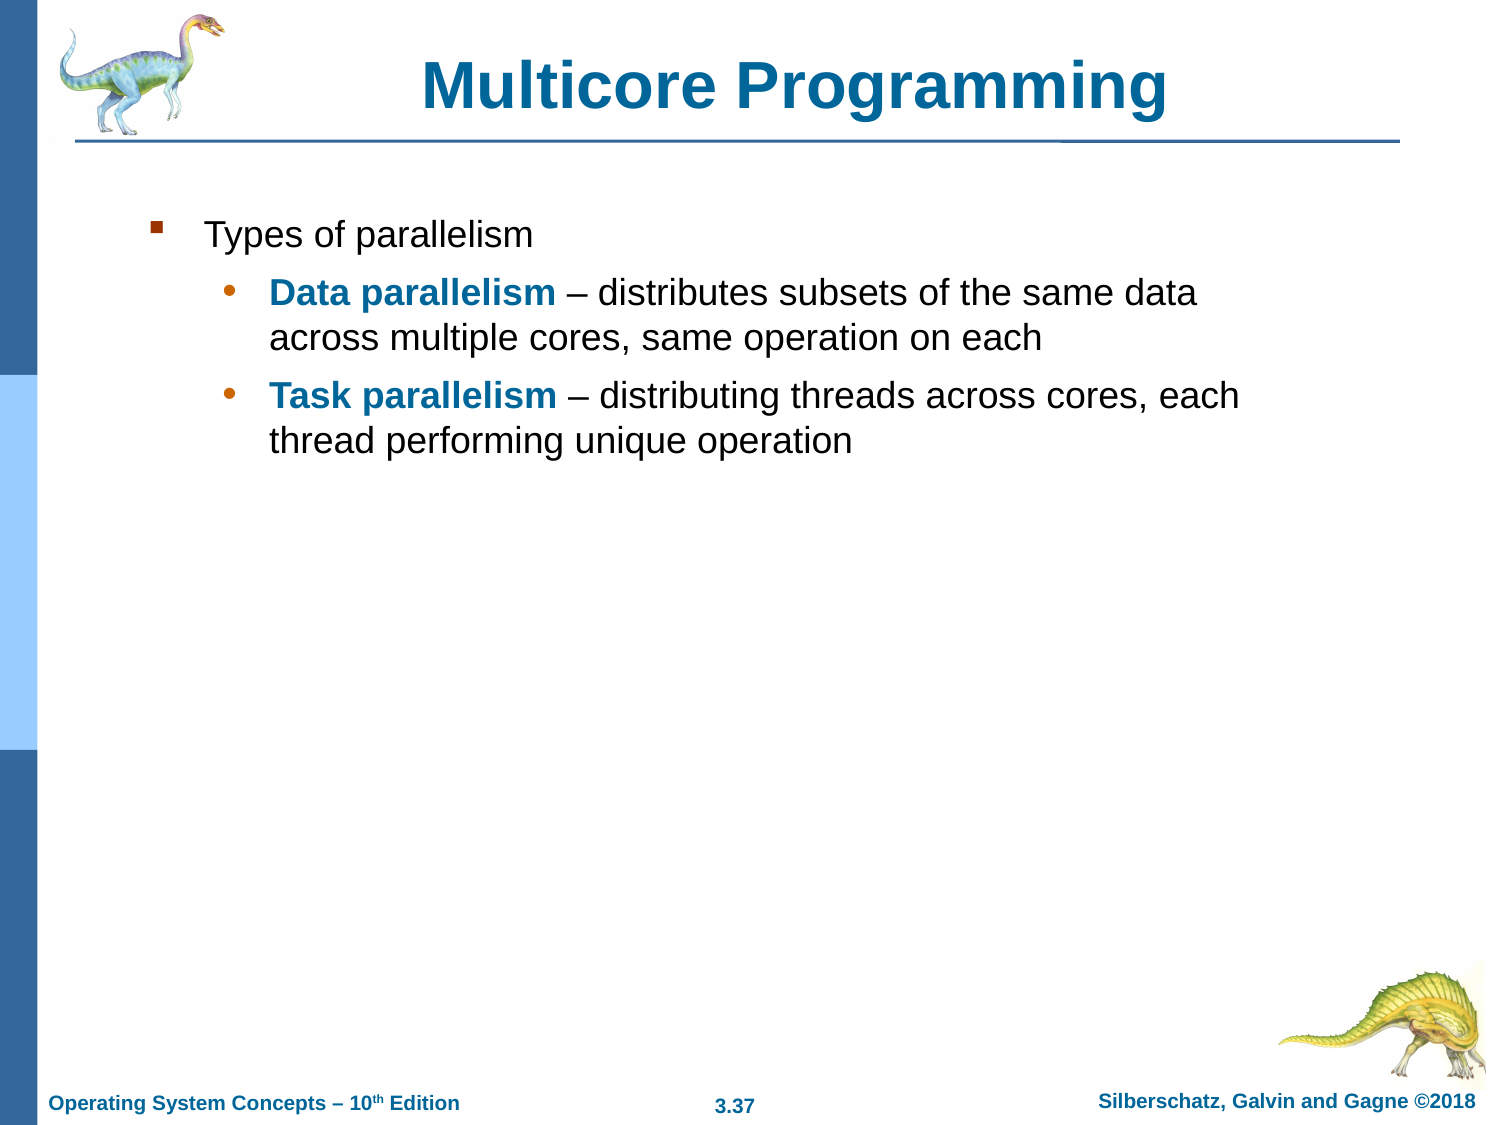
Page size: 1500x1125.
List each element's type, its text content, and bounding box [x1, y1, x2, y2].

list Types of parallelism Data parallelism – distributes subsets of the same data across multiple cores, same operation on each Task parallelism – distributing threads across cores, each thread performing unique operation [132, 202, 1307, 946]
title Multicore Programming [166, 35, 1425, 130]
picture [1275, 959, 1486, 1090]
picture [46, 0, 243, 149]
